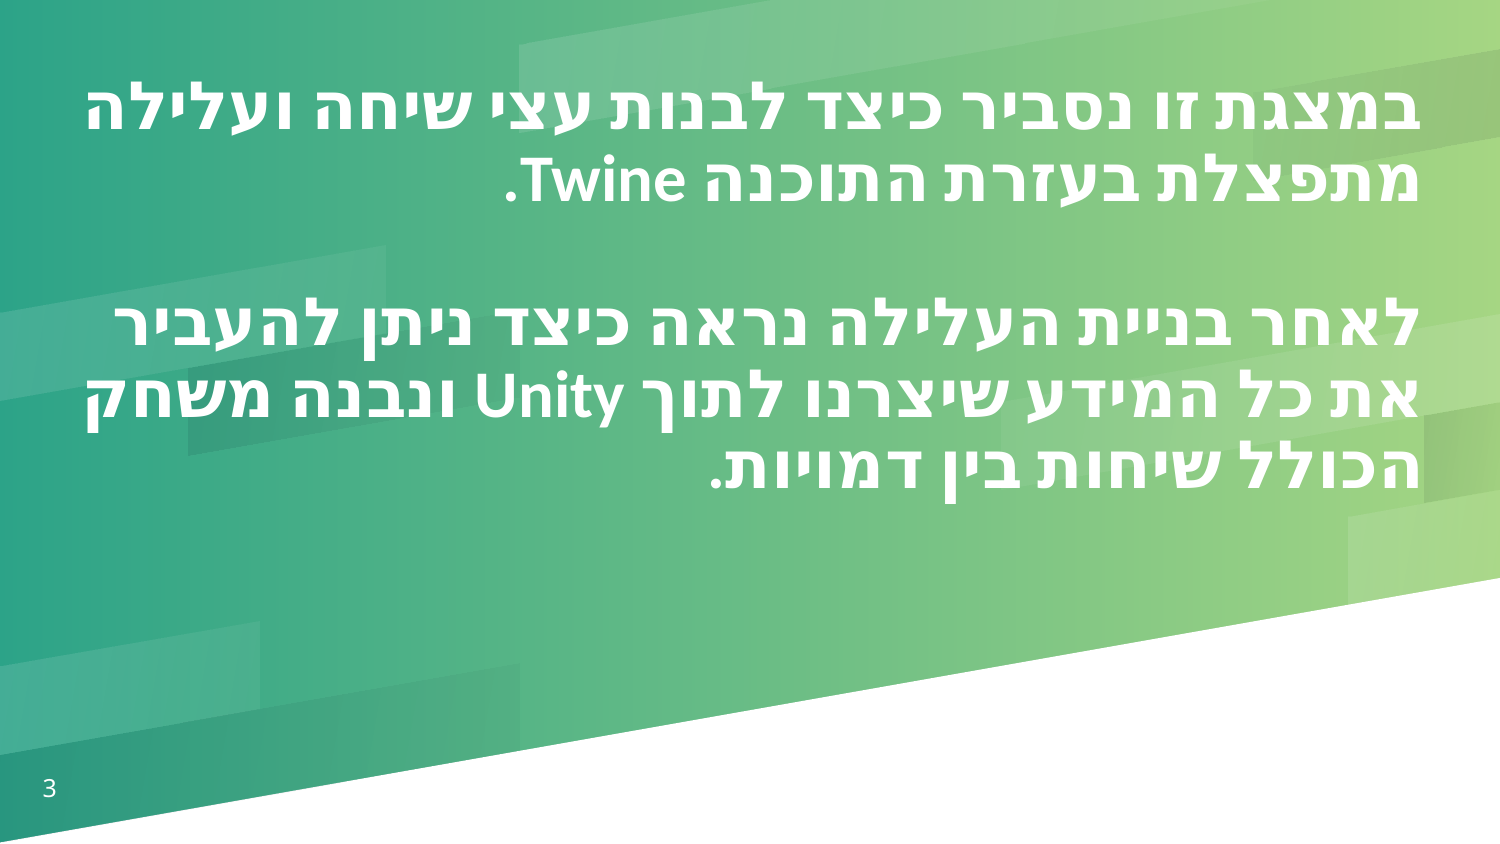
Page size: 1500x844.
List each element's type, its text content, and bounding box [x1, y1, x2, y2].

slide_number 3 [42, 766, 122, 807]
text_box במצגת זו נסביר כיצד לבנות עצי שיחה ועלילה מתפצלת בעזרת התוכנה Twine. לאחר בניית העלילה נראה כיצד ניתן להעביר את כל המידע שיצרנו לתוך Unity ונבנה משחק הכולל שיחות בין דמויות. [71, 71, 1425, 685]
